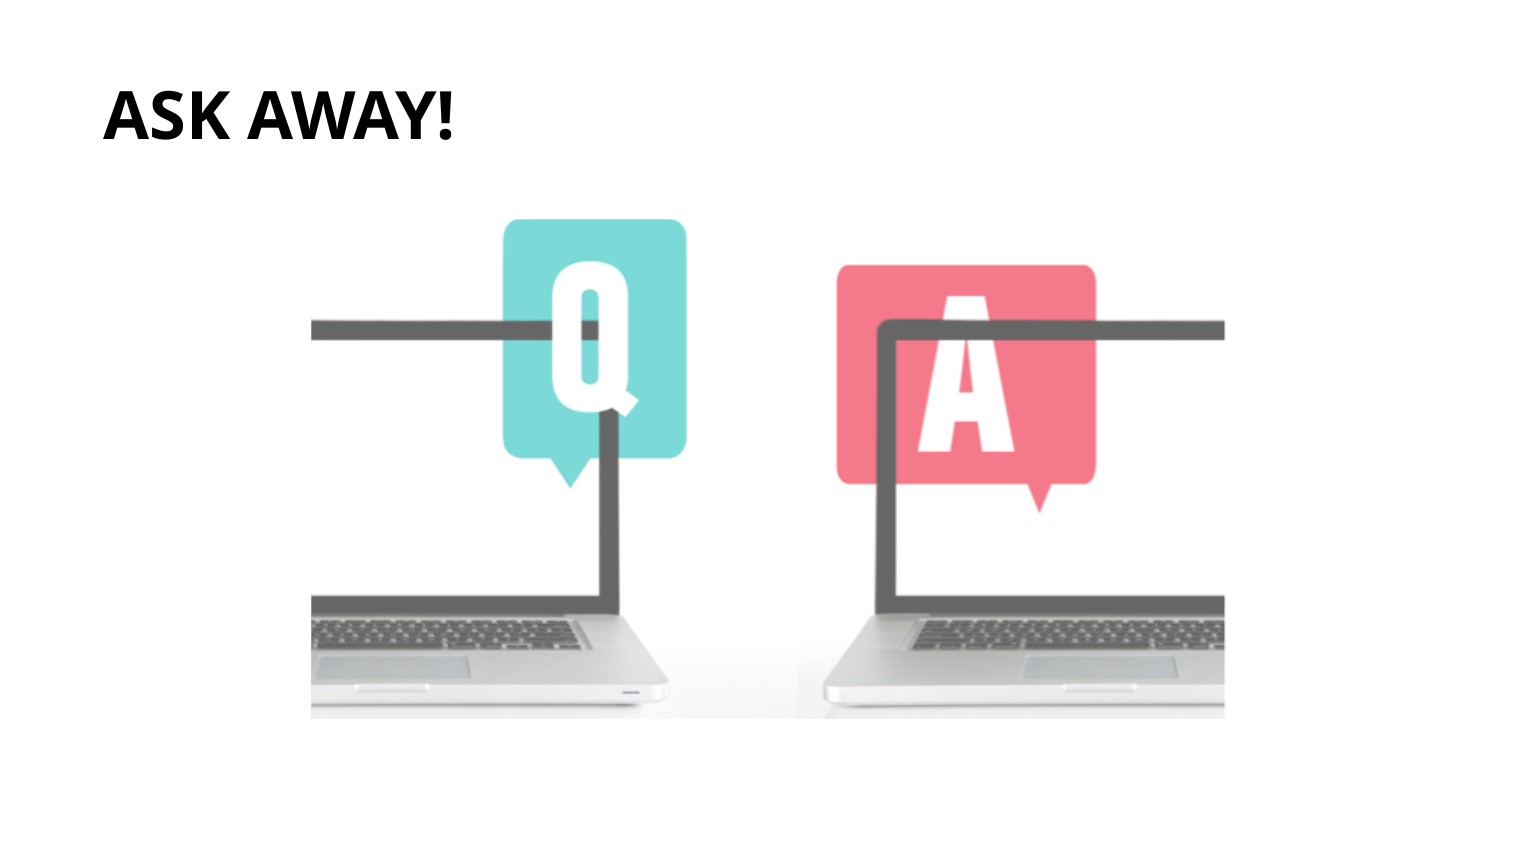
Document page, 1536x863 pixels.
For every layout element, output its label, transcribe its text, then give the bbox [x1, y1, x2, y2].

picture [310, 218, 1226, 720]
text_box ASK AWAY! [96, 72, 463, 153]
